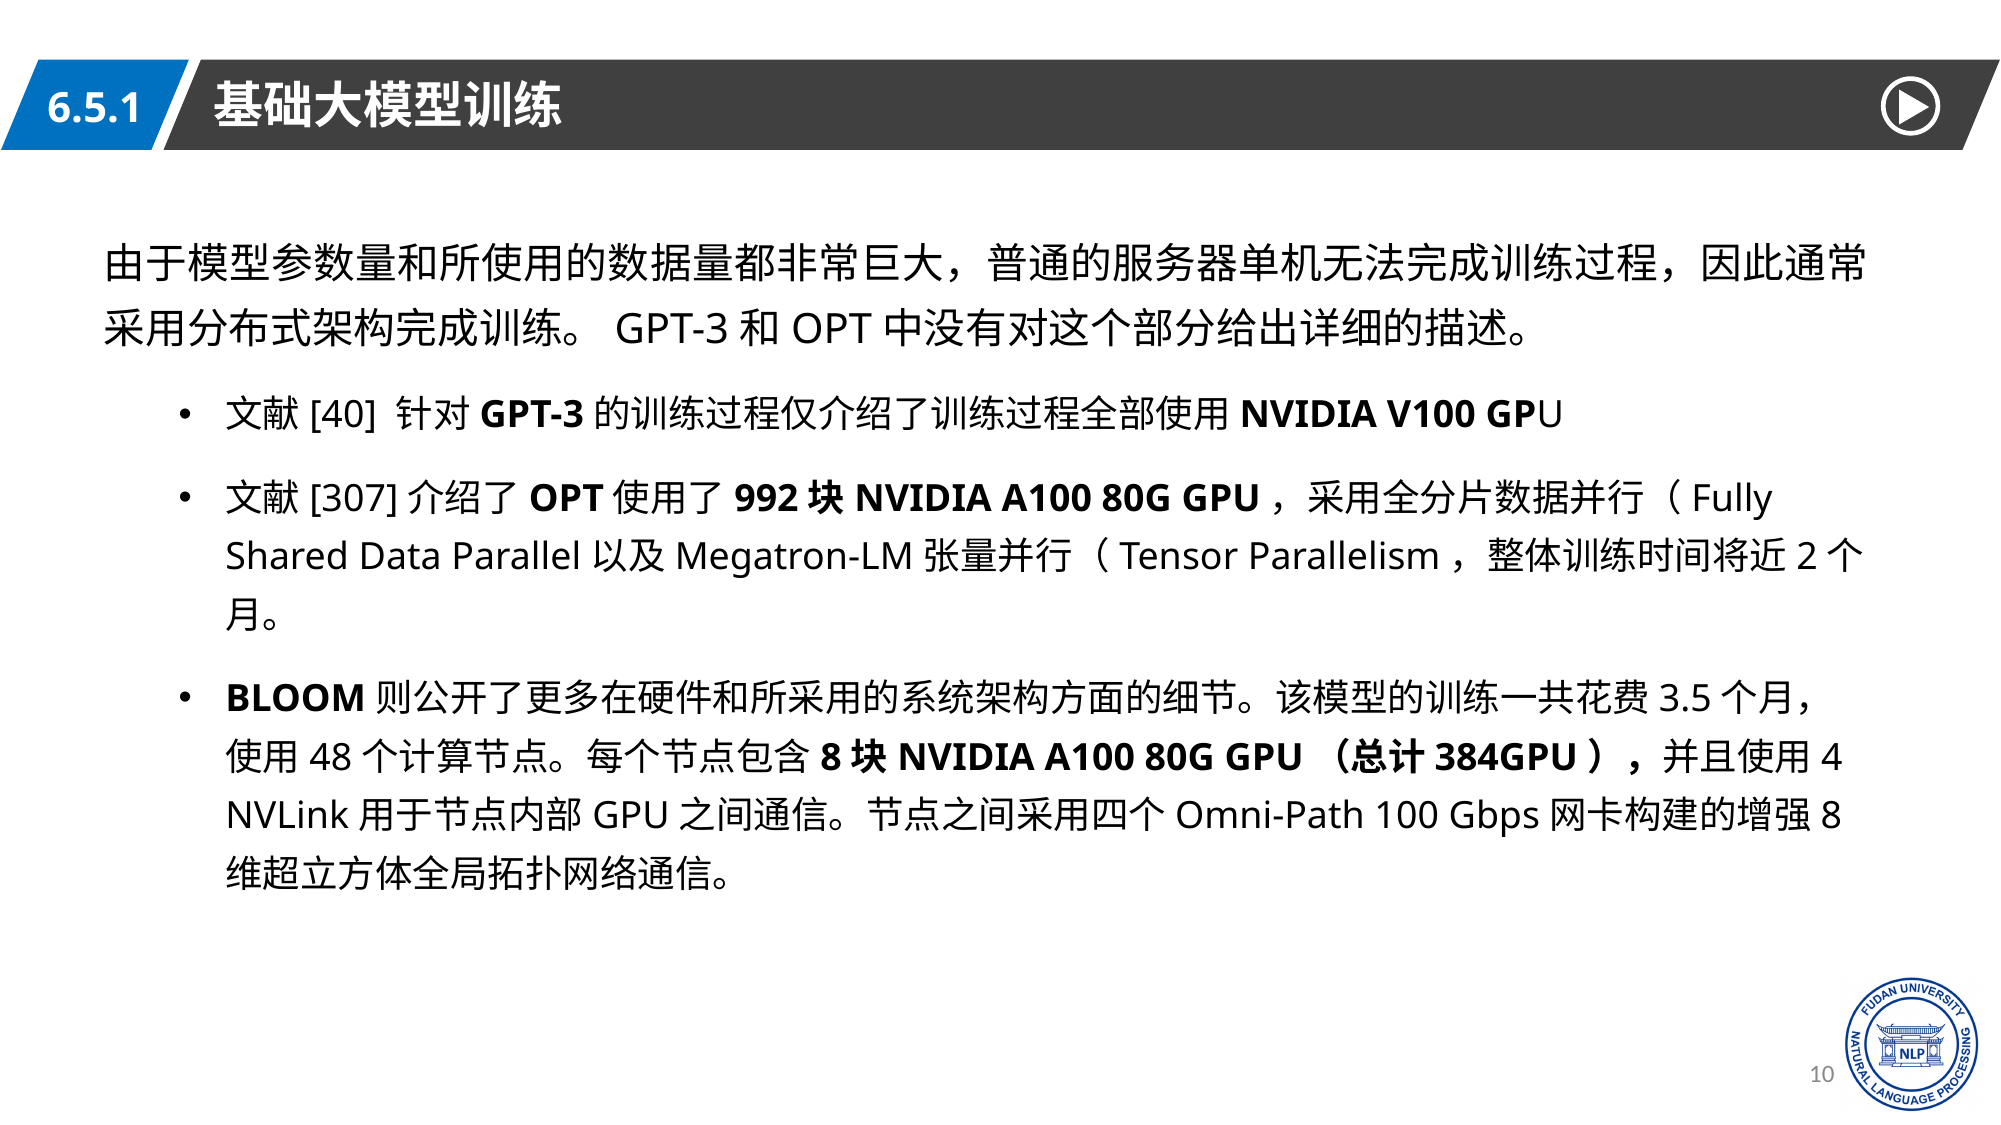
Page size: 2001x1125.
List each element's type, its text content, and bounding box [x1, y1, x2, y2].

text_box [1883, 78, 1939, 134]
text_box 6.5.1 [26, 73, 164, 138]
slide_number 101 [1412, 1042, 1863, 1103]
text_box [32, 59, 189, 120]
text_box 基础大模型训练 [198, 66, 579, 142]
text_box [1, 89, 157, 150]
text_box 由于模型参数量和所使用的数据量都非常巨大，普通的服务器单机无法完成训练过程，因此通常采用分布式架构完成训练。GPT-3和OPT中没有对这个部分给出详细的描述。 文献[40] 针对GPT-3的训练过程仅介绍了训练过程全部使用NVIDIA V100 GPU 文献[307]介绍了OPT使用了992块NVIDIA A100 80G GPU，采用全分片数据并行（Fully Shared Data Parallel以及Megatron-LM张量并行（Tensor Parallelism，整体训练时间将近2个月。 BLOOM则公开了更多在硬件和所采用的系统架构方面的细节。该模型的训练一共花费3.5个月，使用48个计算节点。每个节点包含8块NVIDIA A100 80G GPU（总计384GPU），并且使用4 NVLink用于节点内部GPU之间通信。节点之间采用四个Omni-Path 100 Gbps网卡构建的增强8维超立方体全局拓扑网络通信。 [88, 214, 1884, 903]
picture [1834, 972, 1985, 1117]
text_box [163, 59, 2000, 150]
